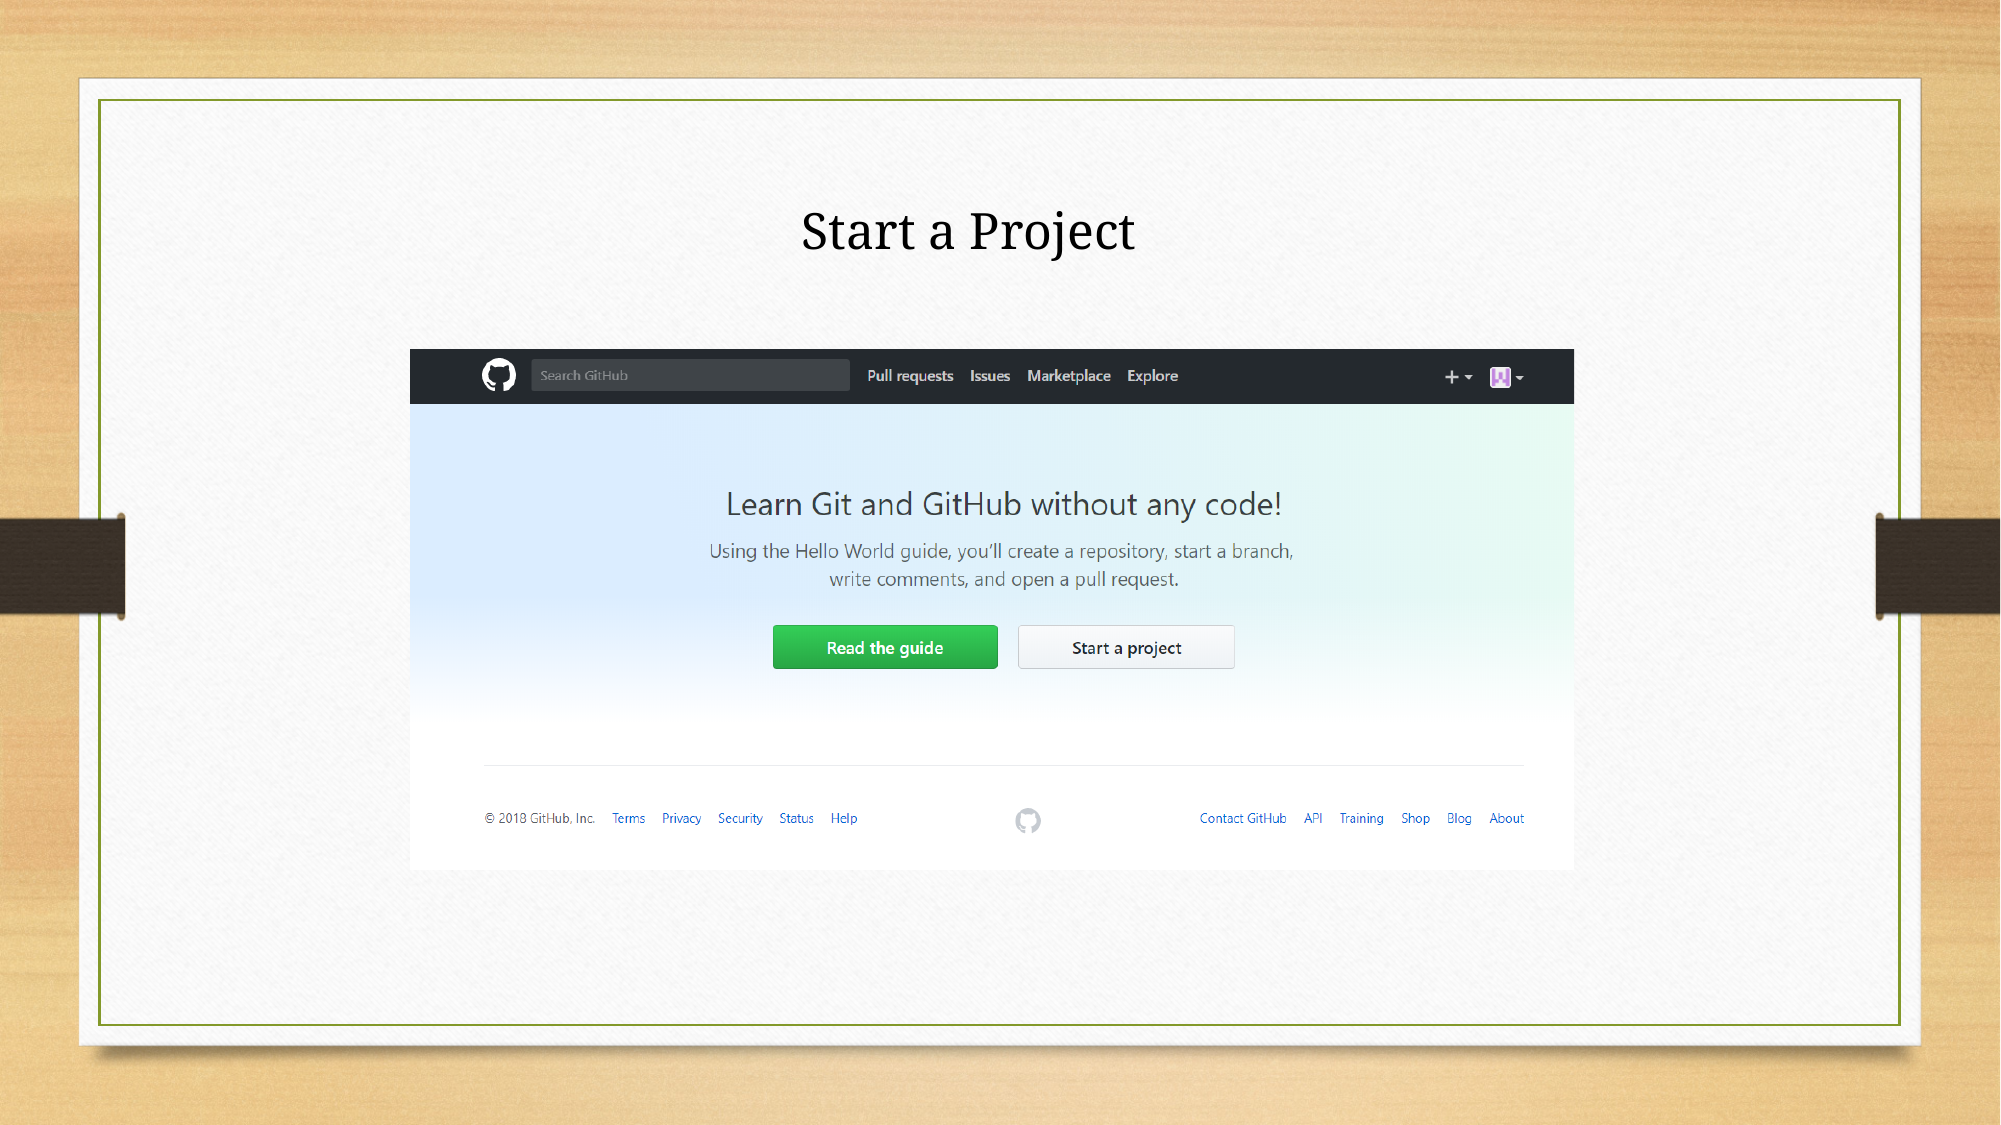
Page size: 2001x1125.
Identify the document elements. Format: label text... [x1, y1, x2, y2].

picture [0, 0, 2001, 1125]
text_box Start a Project [433, 192, 1505, 267]
